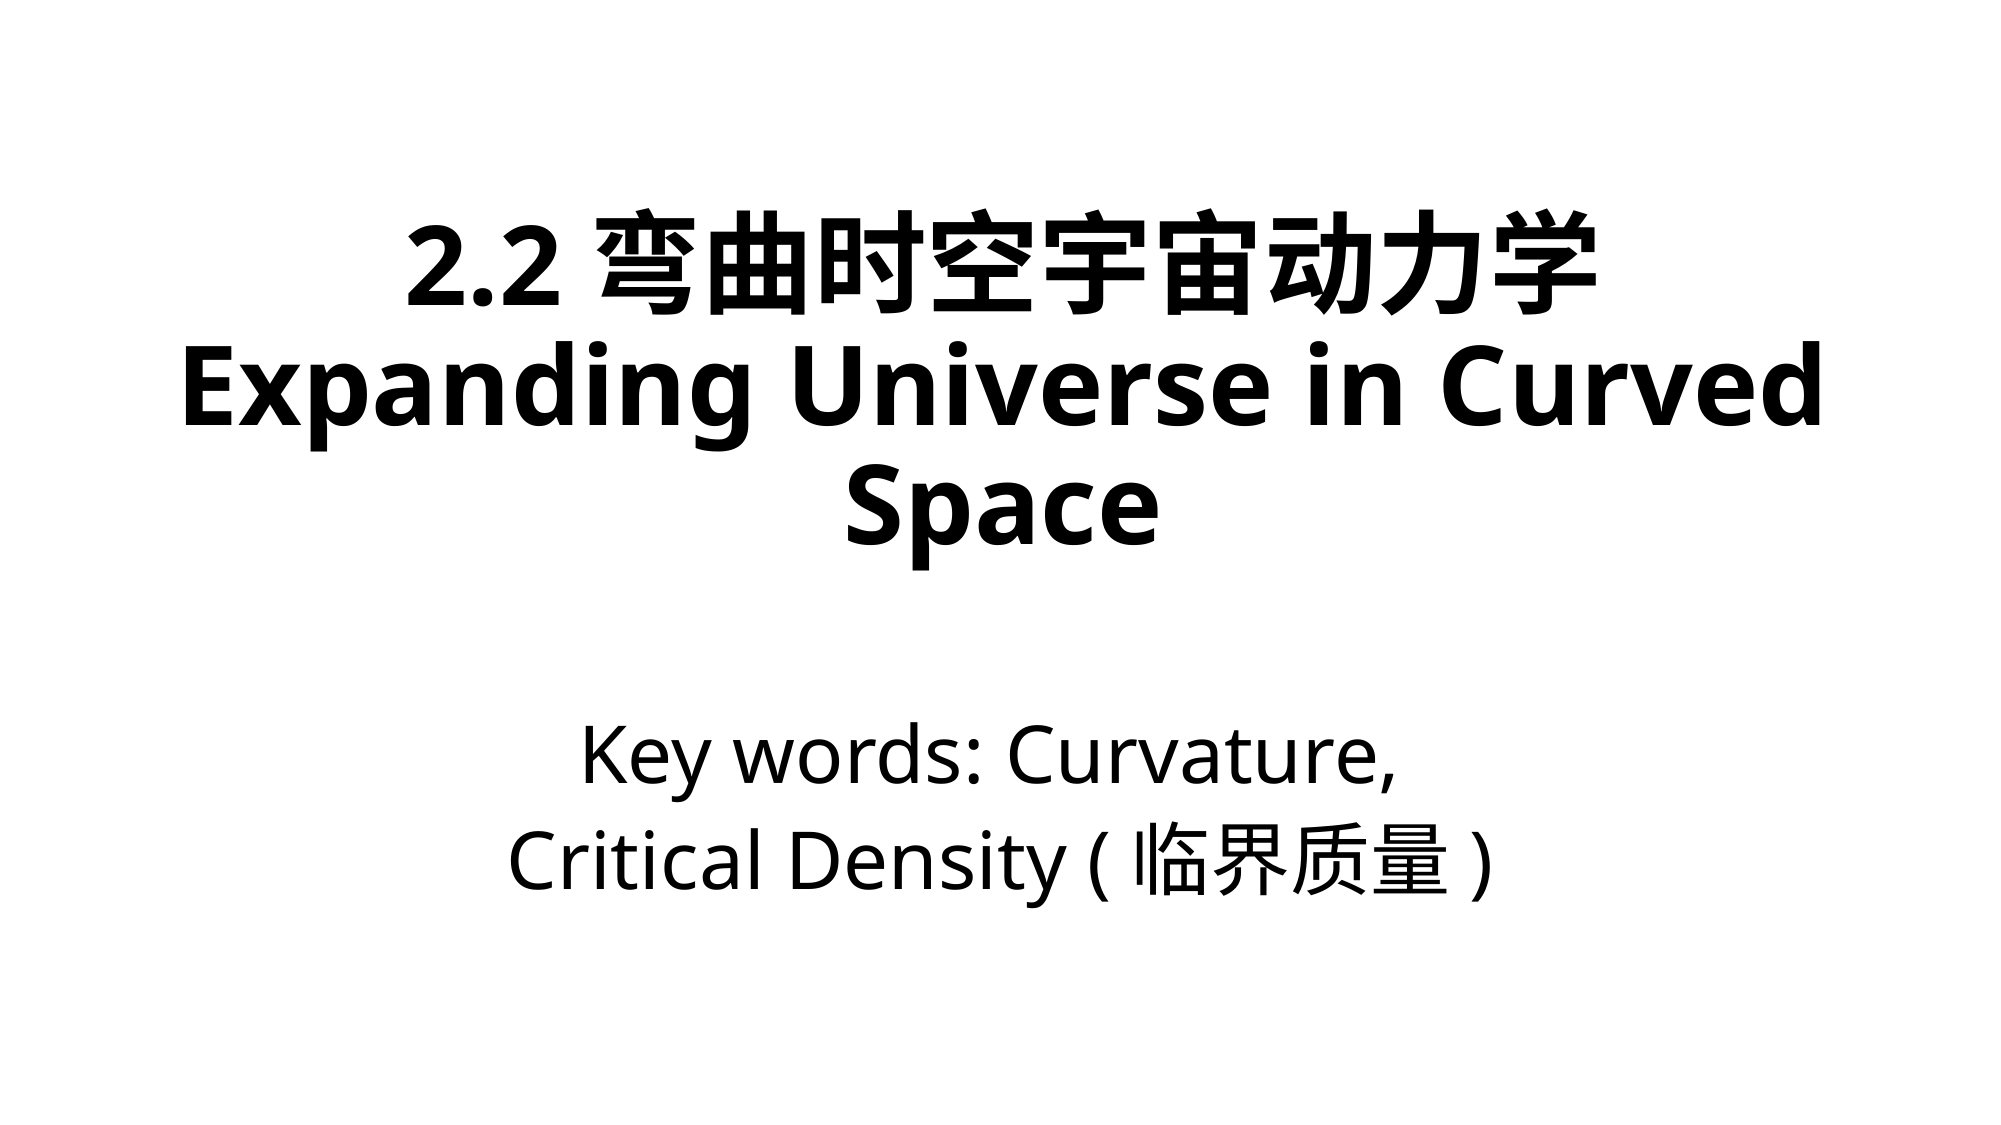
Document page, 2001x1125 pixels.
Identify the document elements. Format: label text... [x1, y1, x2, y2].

subtitle Key words: Curvature, Critical Density (临界质量) [249, 590, 1750, 917]
title 2.2弯曲时空宇宙动力学 Expanding Universe in Curved Space [92, 184, 1914, 576]
